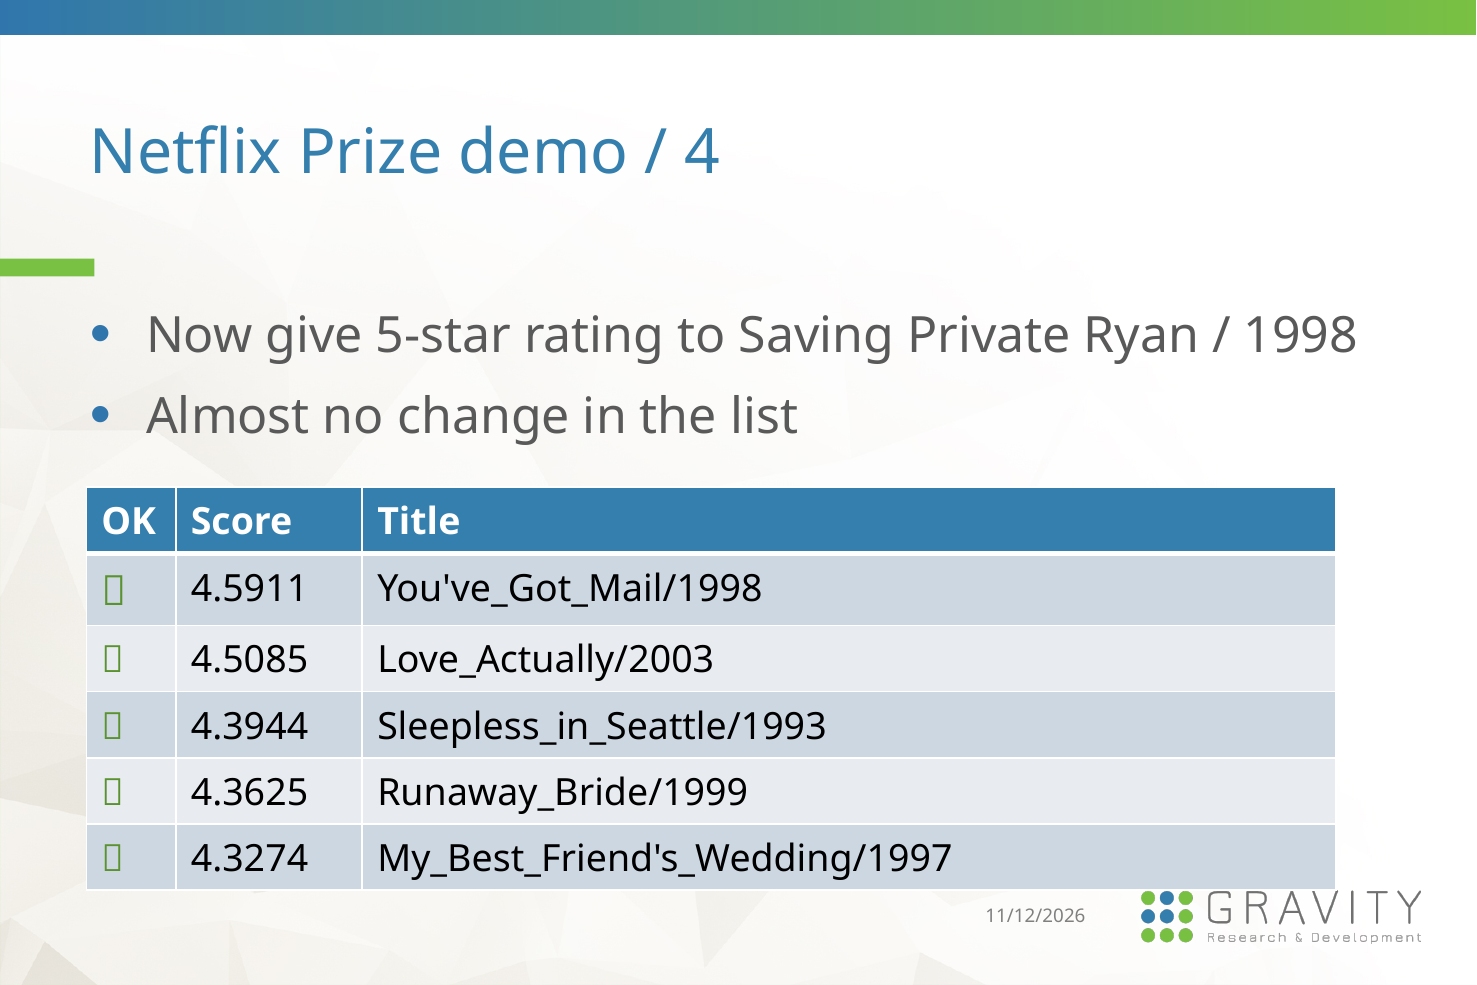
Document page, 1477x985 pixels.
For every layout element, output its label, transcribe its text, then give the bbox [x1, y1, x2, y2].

table_cell 4.3944 [177, 692, 361, 757]
table_cell  [87, 759, 175, 823]
table_header OK [87, 488, 175, 551]
table_header Score [177, 488, 361, 551]
table_cell Runaway_Bride/1999 [363, 759, 1335, 823]
table_cell My_Best_Friend's_Wedding/1997 [363, 825, 1335, 889]
table_cell  [87, 692, 175, 757]
table_cell 4.3625 [177, 759, 361, 823]
table_header Title [363, 488, 1335, 551]
table_cell 4.3274 [177, 825, 361, 889]
table_cell Sleepless_in_Seattle/1993 [363, 692, 1335, 757]
list Now give 5-star rating to Saving Private Ryan / 1998 Almost no change in the list [74, 295, 1402, 563]
table_cell You've_Got_Mail/1998 [363, 556, 1335, 625]
table_cell Love_Actually/2003 [363, 626, 1335, 691]
table_cell 4.5911 [177, 556, 361, 625]
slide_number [968, 891, 1101, 943]
table_cell  [87, 556, 175, 625]
table_cell 4.5085 [177, 626, 361, 691]
title Netflix Prize demo / 4 [74, 73, 1402, 233]
picture [0, 0, 1477, 985]
table_cell  [87, 626, 175, 691]
table_cell  [87, 825, 175, 889]
